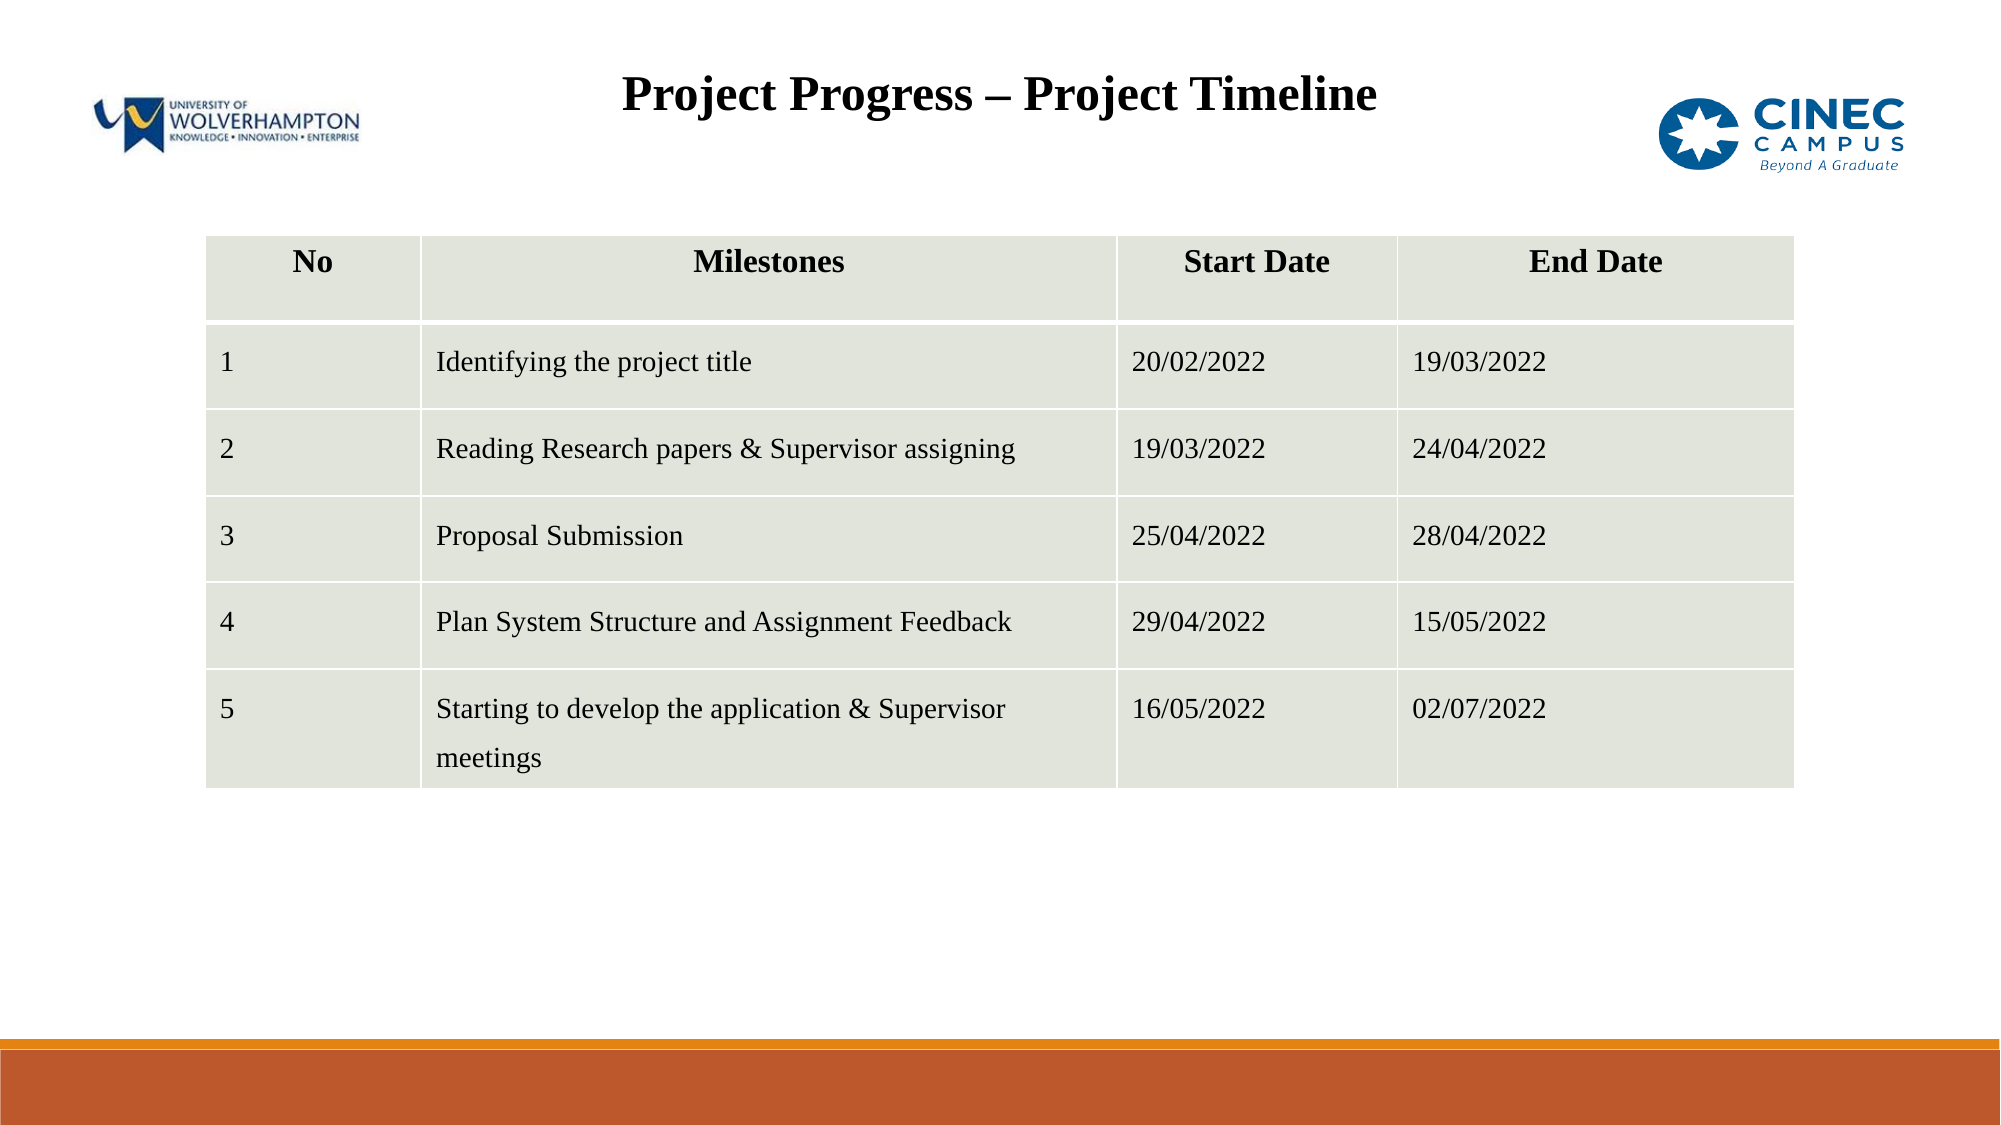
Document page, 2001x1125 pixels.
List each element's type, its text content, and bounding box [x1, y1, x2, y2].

table_header Milestones [422, 236, 1116, 320]
table_cell 2 [206, 410, 420, 495]
table_cell 16/05/2022 [1118, 670, 1397, 788]
table_header No [206, 236, 420, 320]
picture [90, 93, 364, 156]
table_header Start Date [1118, 236, 1397, 320]
table_cell Identifying the project title [422, 325, 1116, 408]
table_cell 3 [206, 497, 420, 581]
table_cell Plan System Structure and Assignment Feedback [422, 583, 1116, 668]
table_cell 1 [206, 325, 420, 408]
table_header End Date [1398, 236, 1794, 320]
table_cell 02/07/2022 [1398, 670, 1794, 788]
table_cell Proposal Submission [422, 497, 1116, 581]
table_cell 5 [206, 670, 420, 788]
table_cell 28/04/2022 [1398, 497, 1794, 581]
table_cell 20/02/2022 [1118, 325, 1397, 408]
text_box Project Progress – Project Timeline [69, 53, 1931, 188]
table_cell 19/03/2022 [1398, 325, 1794, 408]
picture [1655, 93, 1910, 175]
table_cell 29/04/2022 [1118, 583, 1397, 668]
table_cell 24/04/2022 [1398, 410, 1794, 495]
table_cell 19/03/2022 [1118, 410, 1397, 495]
table_cell 15/05/2022 [1398, 583, 1794, 668]
table_cell Reading Research papers & Supervisor assigning [422, 410, 1116, 495]
table_cell Starting to develop the application & Supervisor meetings [422, 670, 1116, 788]
table_cell 25/04/2022 [1118, 497, 1397, 581]
table_cell 4 [206, 583, 420, 668]
